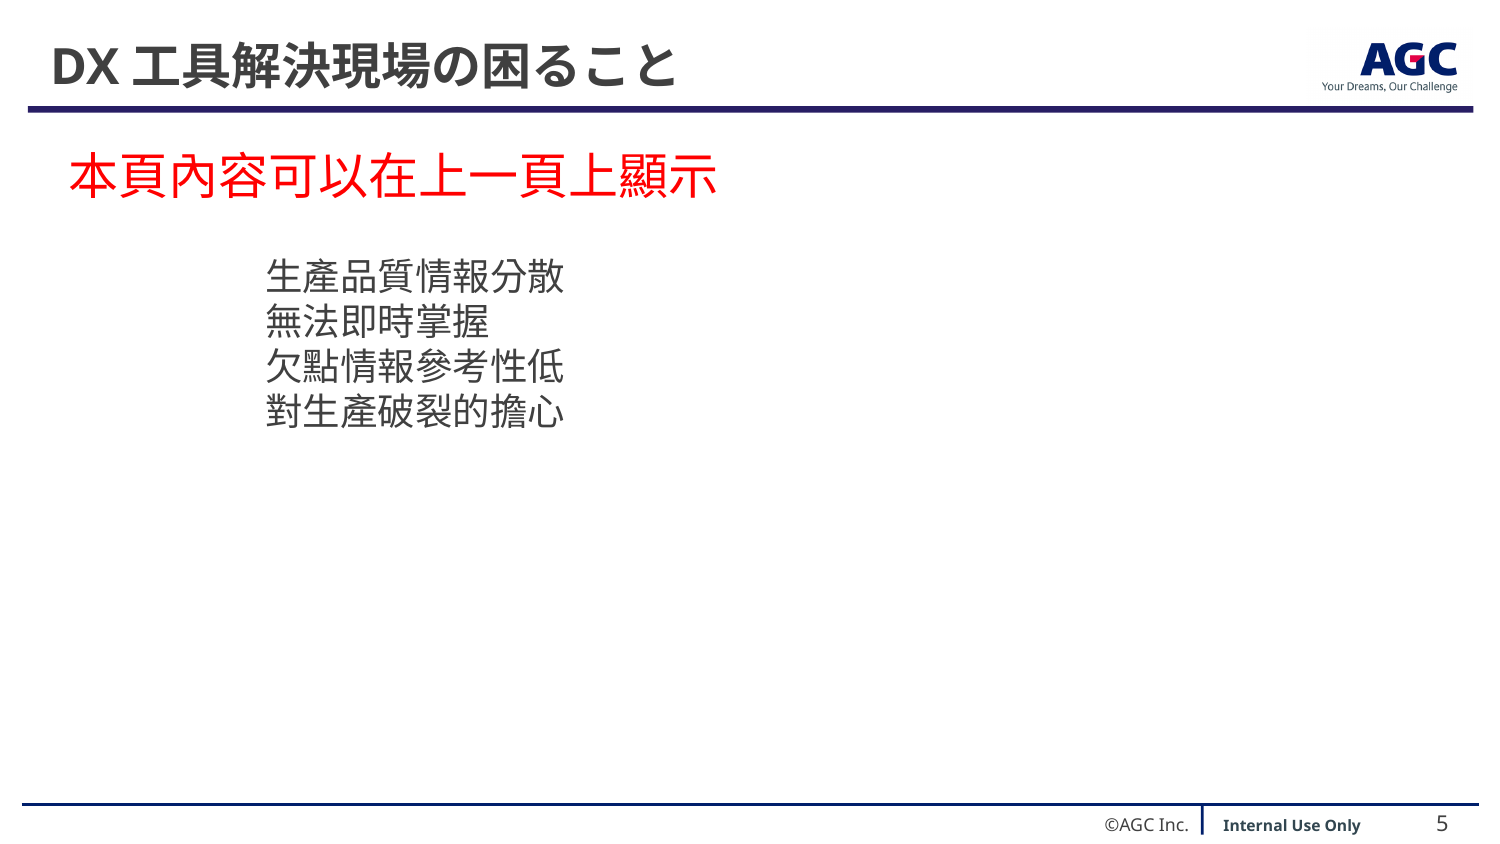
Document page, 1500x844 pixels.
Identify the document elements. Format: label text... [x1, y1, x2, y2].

title DX工具解決現場の困ること [35, 27, 1300, 111]
text_box 本頁內容可以在上一頁上顯示 [53, 137, 1228, 213]
text_box 生產品質情報分散 無法即時掌握 欠點情報參考性低 對生產破裂的擔心 [250, 245, 642, 441]
picture [1306, 27, 1473, 106]
